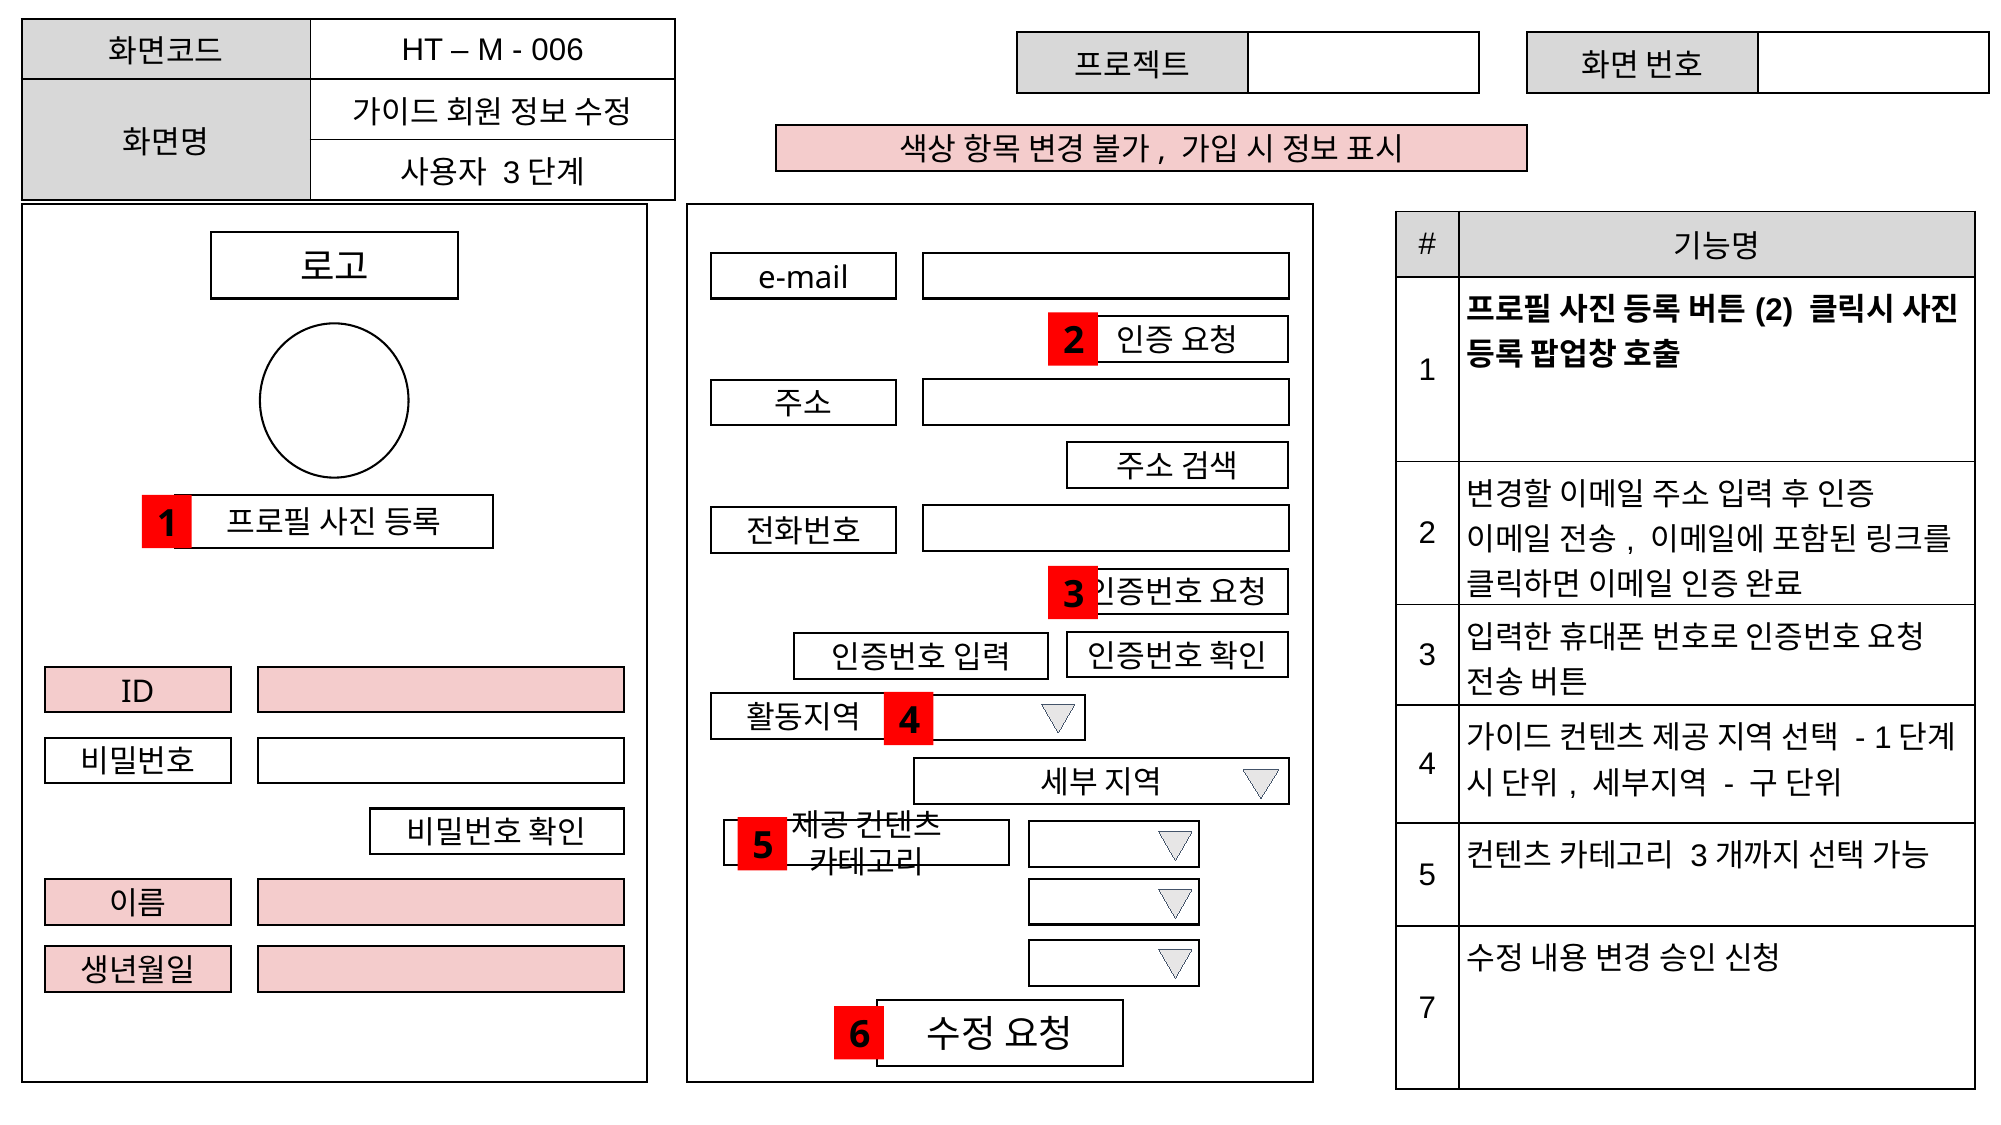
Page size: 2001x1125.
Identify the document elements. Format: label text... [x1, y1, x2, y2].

table_cell 변경할 이메일 주소 입력 후 인증 이메일 전송, 이메일에 포함된 링크를 클릭하면 이메일 인증 완료 [1460, 462, 1974, 604]
table_cell 가이드 회원 정보 수정 [311, 80, 674, 139]
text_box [883, 687, 934, 750]
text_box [913, 753, 1290, 809]
text_box [1041, 704, 1075, 733]
table_header 프로젝트 [1018, 33, 1247, 92]
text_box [723, 795, 1010, 890]
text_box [710, 688, 883, 744]
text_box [192, 493, 494, 550]
text_box [257, 666, 624, 713]
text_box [1099, 563, 1289, 619]
text_box [21, 204, 648, 1082]
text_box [833, 1002, 885, 1064]
table_cell 사용자 3단계 [311, 140, 674, 199]
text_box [369, 803, 625, 859]
table_header 화면코드 [23, 20, 310, 78]
text_box [923, 379, 1290, 425]
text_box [1067, 437, 1289, 493]
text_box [876, 999, 1124, 1067]
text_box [44, 941, 231, 997]
text_box [1029, 940, 1200, 986]
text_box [1067, 626, 1289, 683]
table_header # [1397, 212, 1458, 276]
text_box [775, 120, 1528, 176]
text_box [44, 663, 231, 717]
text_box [793, 628, 1049, 684]
text_box [1029, 821, 1200, 867]
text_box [44, 874, 231, 930]
table_cell 7 [1397, 927, 1458, 1088]
text_box [923, 252, 1290, 299]
table_cell 수정 내용 변경 승인 신청 [1460, 927, 1974, 1088]
table_cell 화면명 [23, 80, 310, 199]
table_header 기능명 [1460, 212, 1974, 276]
table_header [1249, 33, 1478, 92]
text_box [1158, 949, 1192, 979]
text_box [923, 505, 1290, 552]
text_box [44, 732, 231, 788]
table_cell 3 [1397, 605, 1458, 704]
table_cell 컨텐츠 카테고리 3개까지 선택 가능 [1460, 824, 1974, 925]
table_cell 5 [1397, 824, 1458, 925]
text_box [1029, 878, 1200, 925]
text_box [1047, 561, 1099, 624]
text_box [1158, 831, 1192, 861]
table_cell 2 [1397, 462, 1458, 604]
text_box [141, 490, 192, 553]
table_cell 입력한 휴대폰 번호로 인증번호 요청 전송 버튼 [1460, 605, 1974, 704]
table_cell 1 [1397, 278, 1458, 461]
table_header HT – M - 006 [311, 20, 674, 78]
text_box [934, 694, 1086, 741]
table_header 화면 번호 [1528, 33, 1757, 92]
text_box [710, 374, 897, 431]
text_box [1047, 308, 1099, 370]
table_cell 4 [1397, 706, 1458, 822]
text_box [257, 879, 624, 926]
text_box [710, 249, 897, 303]
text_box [1099, 311, 1289, 367]
table_cell 가이드 컨텐츠 제공 지역 선택 - 1단계 시 단위, 세부지역 - 구 단위 [1460, 706, 1974, 822]
text_box [1158, 889, 1192, 919]
text_box [257, 737, 624, 784]
text_box [257, 946, 624, 992]
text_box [710, 502, 897, 558]
table_header [1759, 33, 1988, 92]
table_cell 프로필 사진 등록 버튼(2) 클릭시 사진 등록 팝업창 호출 [1460, 278, 1974, 461]
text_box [737, 813, 788, 875]
text_box [259, 323, 409, 478]
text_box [210, 232, 458, 299]
text_box [687, 204, 1313, 1082]
